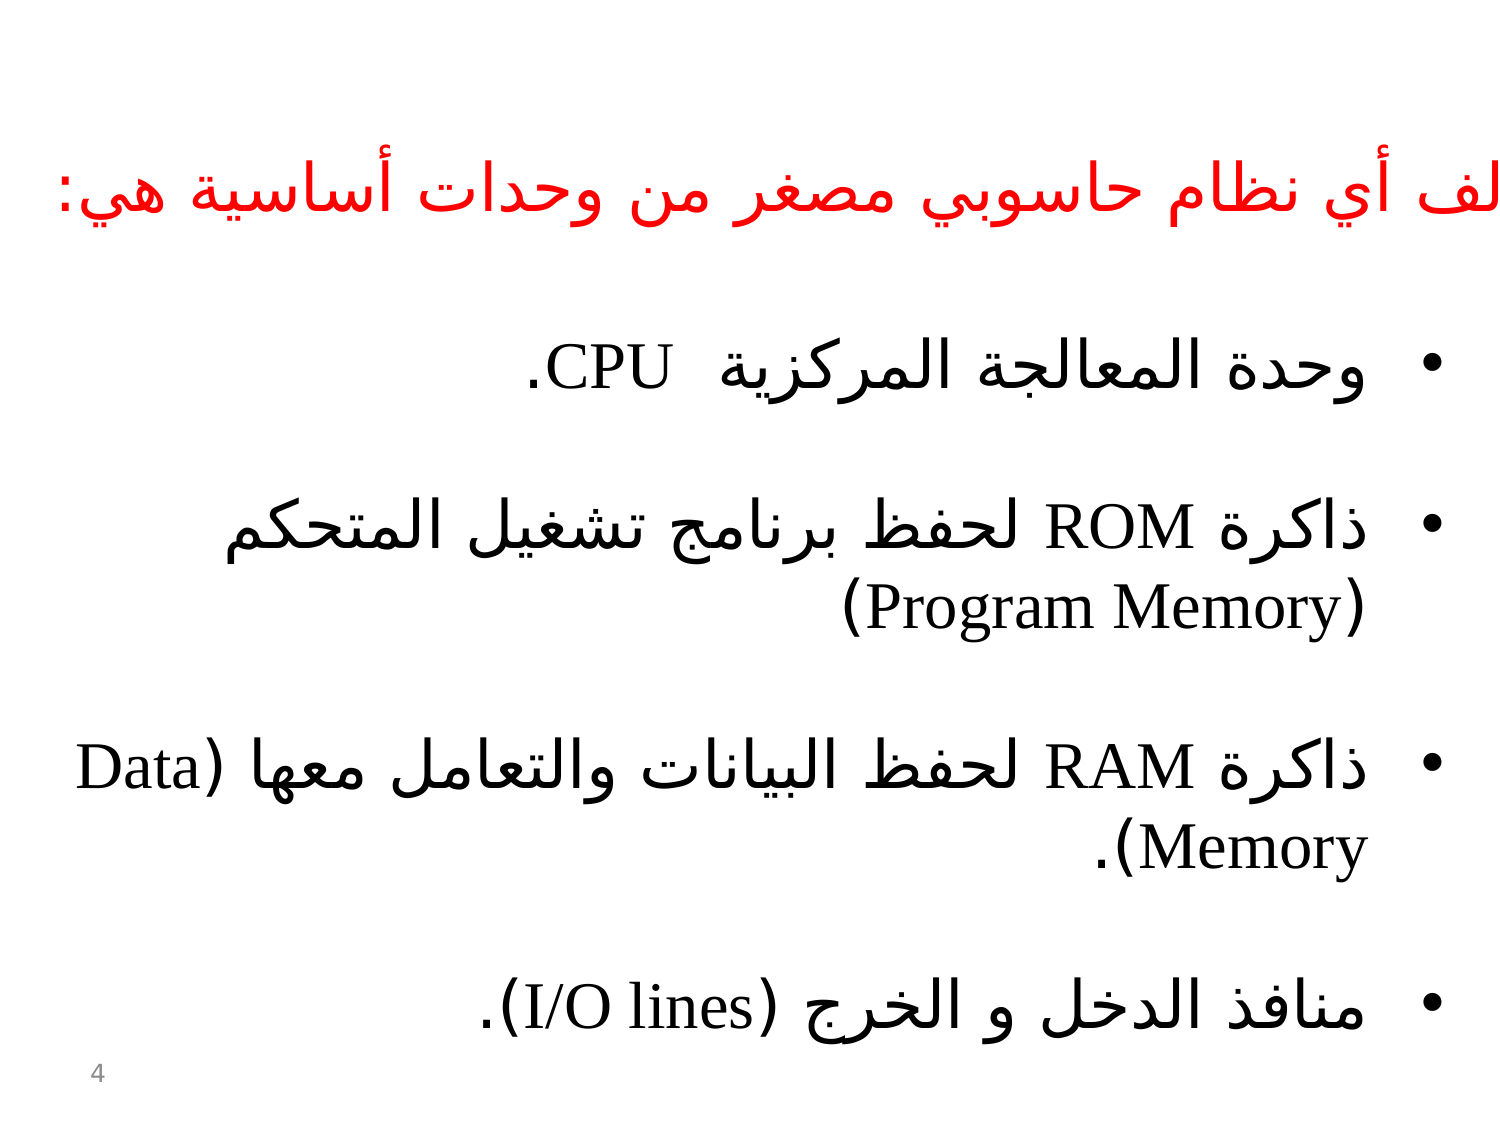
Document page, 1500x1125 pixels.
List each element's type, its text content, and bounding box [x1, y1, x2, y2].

text_box وحدة المعالجة المركزية CPU. ذاكرة ROM لحفظ برنامج تشغيل المتحكم (Program Memory) ذاكرة RAM لحفظ البيانات والتعامل معها (Data Memory). منافذ الدخل و الخرج (I/O lines). [29, 314, 1459, 1049]
slide_number 4 [75, 1042, 425, 1103]
text_box يتألف أي نظام حاسوبي مصغر من وحدات أساسية هي: [39, 137, 1500, 232]
